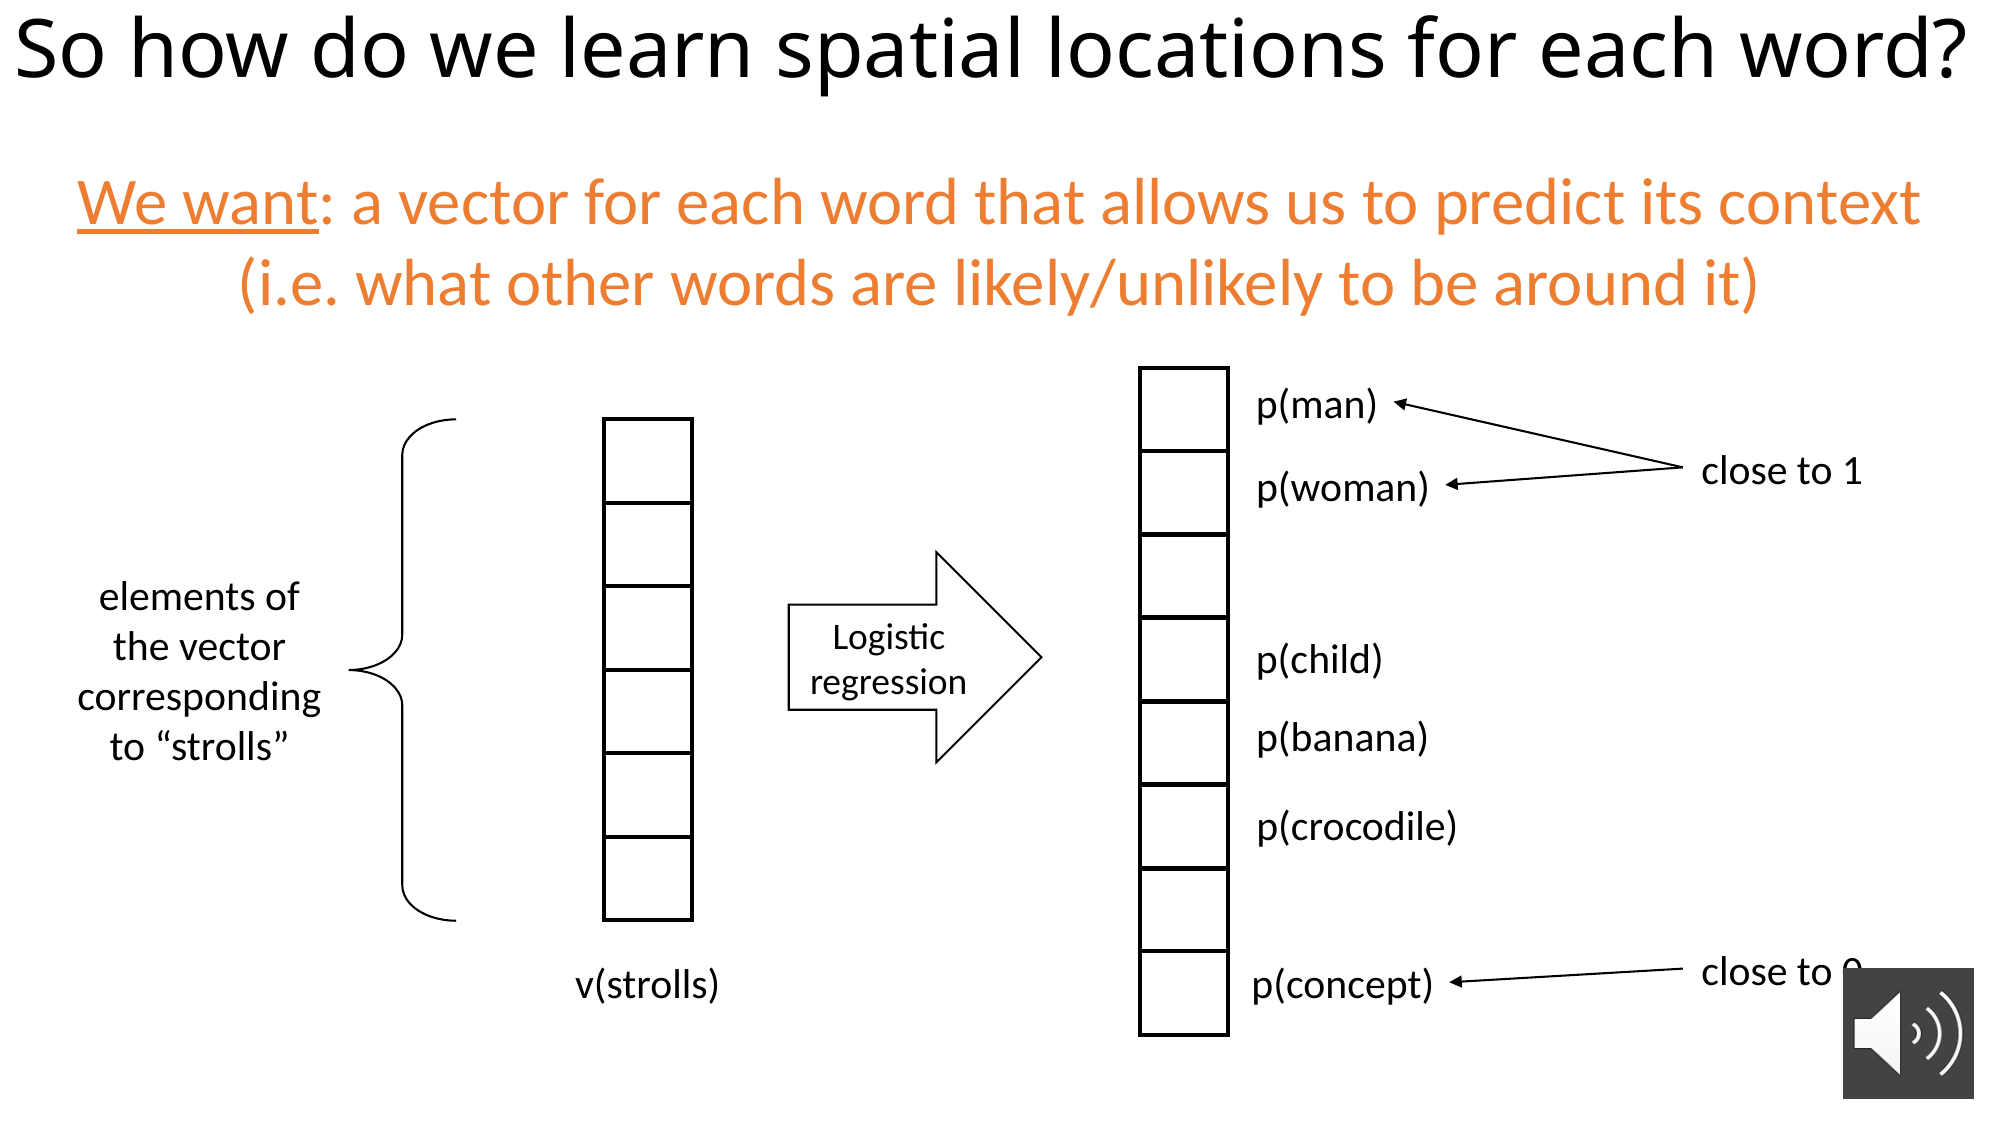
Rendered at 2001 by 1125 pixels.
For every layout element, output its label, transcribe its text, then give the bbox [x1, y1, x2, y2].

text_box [1450, 969, 1683, 983]
table_cell [1142, 619, 1226, 699]
table_cell [606, 588, 690, 668]
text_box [1446, 467, 1683, 486]
table_cell [1142, 870, 1226, 949]
text_box v(strolls) [560, 949, 736, 1015]
text_box p(woman) [1241, 452, 1446, 518]
text_box p(crocodile) [1241, 791, 1474, 856]
table_cell [1142, 953, 1226, 1033]
text_box close to 1 [1682, 435, 1883, 500]
table_cell [606, 505, 690, 584]
text_box p(man) [1241, 369, 1394, 435]
text_box Logistic regression [787, 549, 1043, 765]
table_header [606, 421, 690, 501]
table_header [1142, 370, 1226, 449]
text_box [348, 418, 457, 922]
text_box elements of the vector corresponding to “strolls” [57, 561, 342, 777]
text_box p(concept) [1236, 949, 1450, 1015]
table_cell [1142, 786, 1226, 866]
text_box p(child) [1241, 624, 1400, 690]
text_box p(banana) [1241, 701, 1445, 767]
title So how do we learn spatial locations for each word? [0, 0, 2000, 188]
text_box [1394, 402, 1683, 468]
table_cell [606, 755, 690, 835]
text_box We want: a vector for each word that allows us to predict its context (i.e. what other words are likely/unlikely to be around it) [62, 150, 1938, 326]
table_cell [1142, 703, 1226, 782]
table_cell [1142, 453, 1226, 532]
text_box close to 0 [1682, 936, 1883, 1001]
table_cell [606, 672, 690, 751]
picture [1841, 966, 1975, 1100]
table_header [1142, 536, 1226, 615]
table_cell [606, 839, 690, 918]
